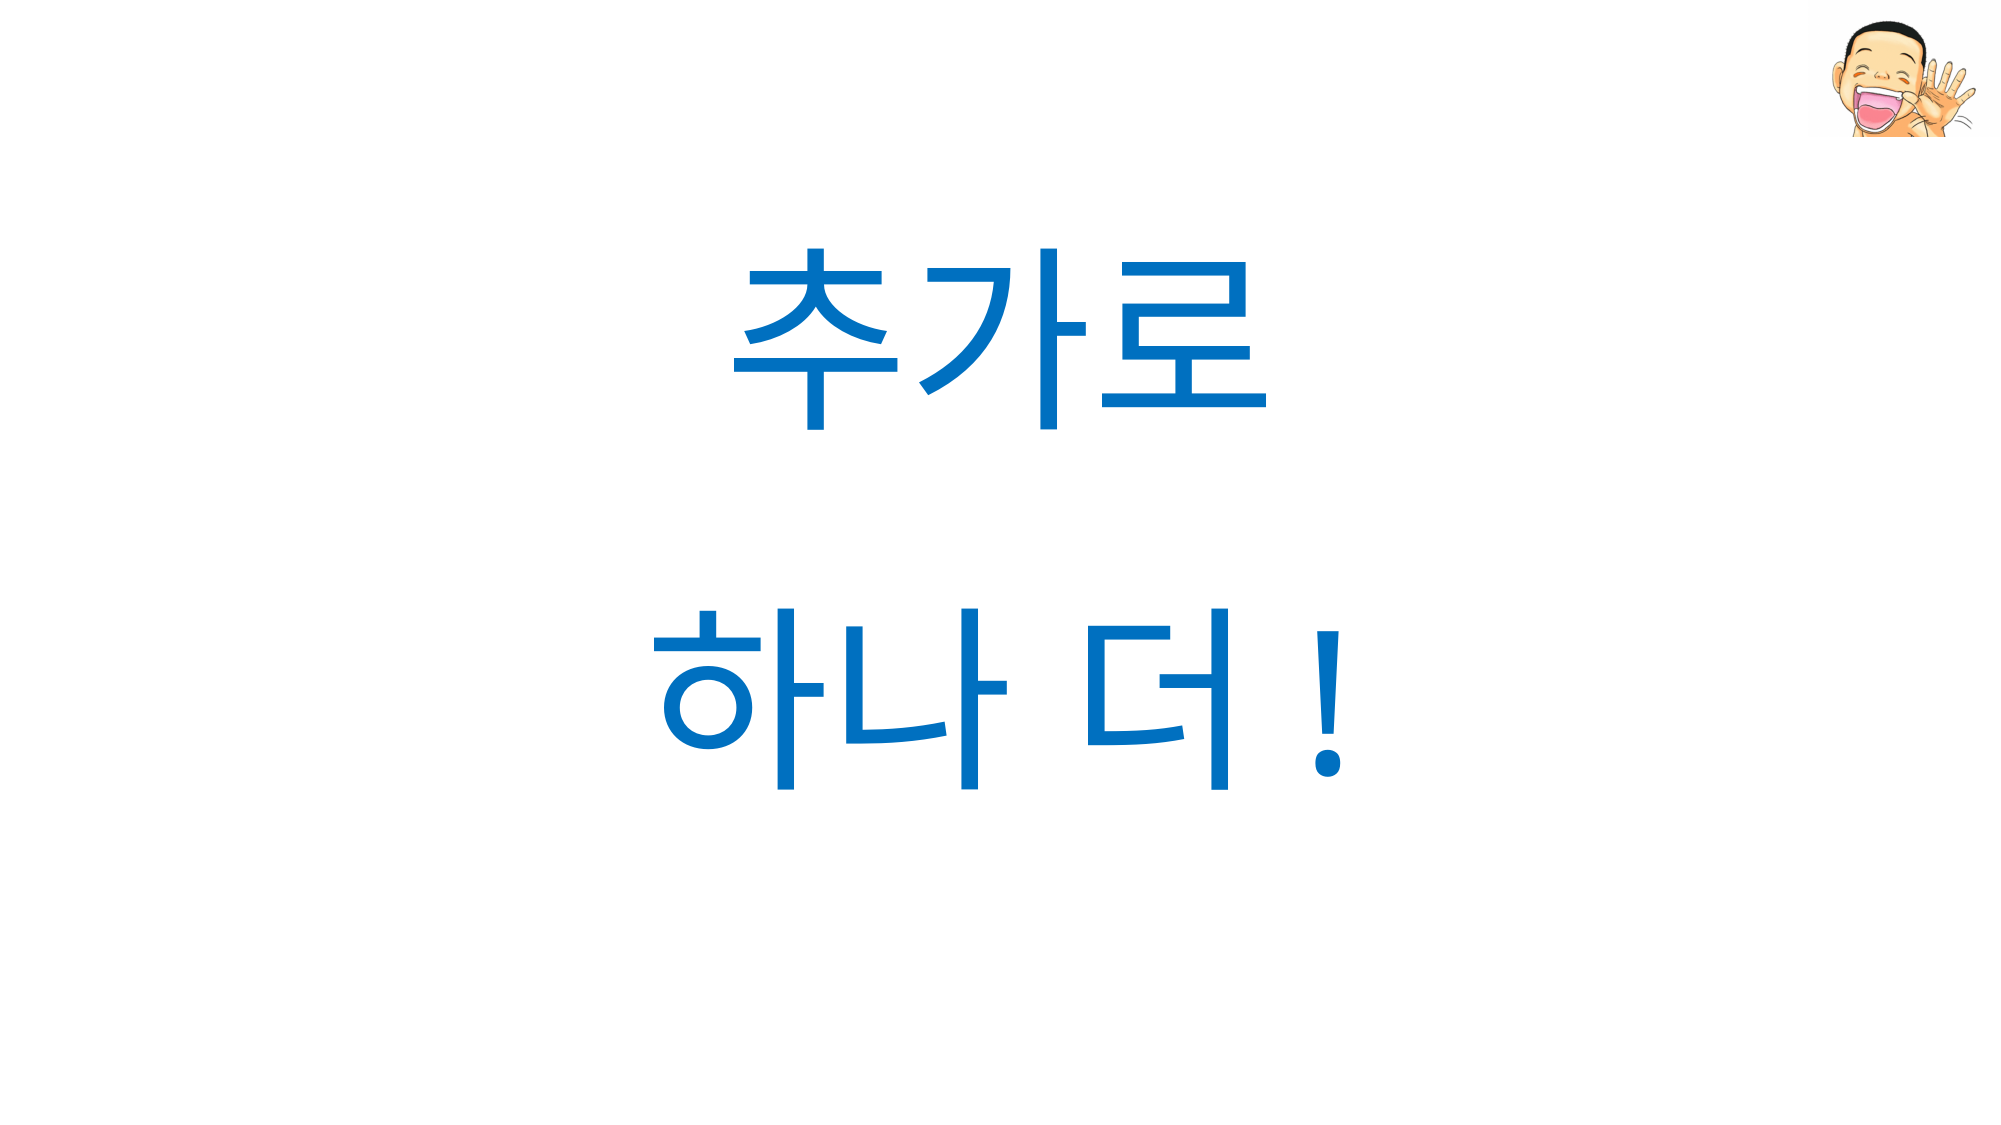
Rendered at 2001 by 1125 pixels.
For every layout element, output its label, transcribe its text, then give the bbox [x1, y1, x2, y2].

text_box 추가로 하나 더! [0, 86, 2000, 822]
picture [1808, 0, 2000, 86]
